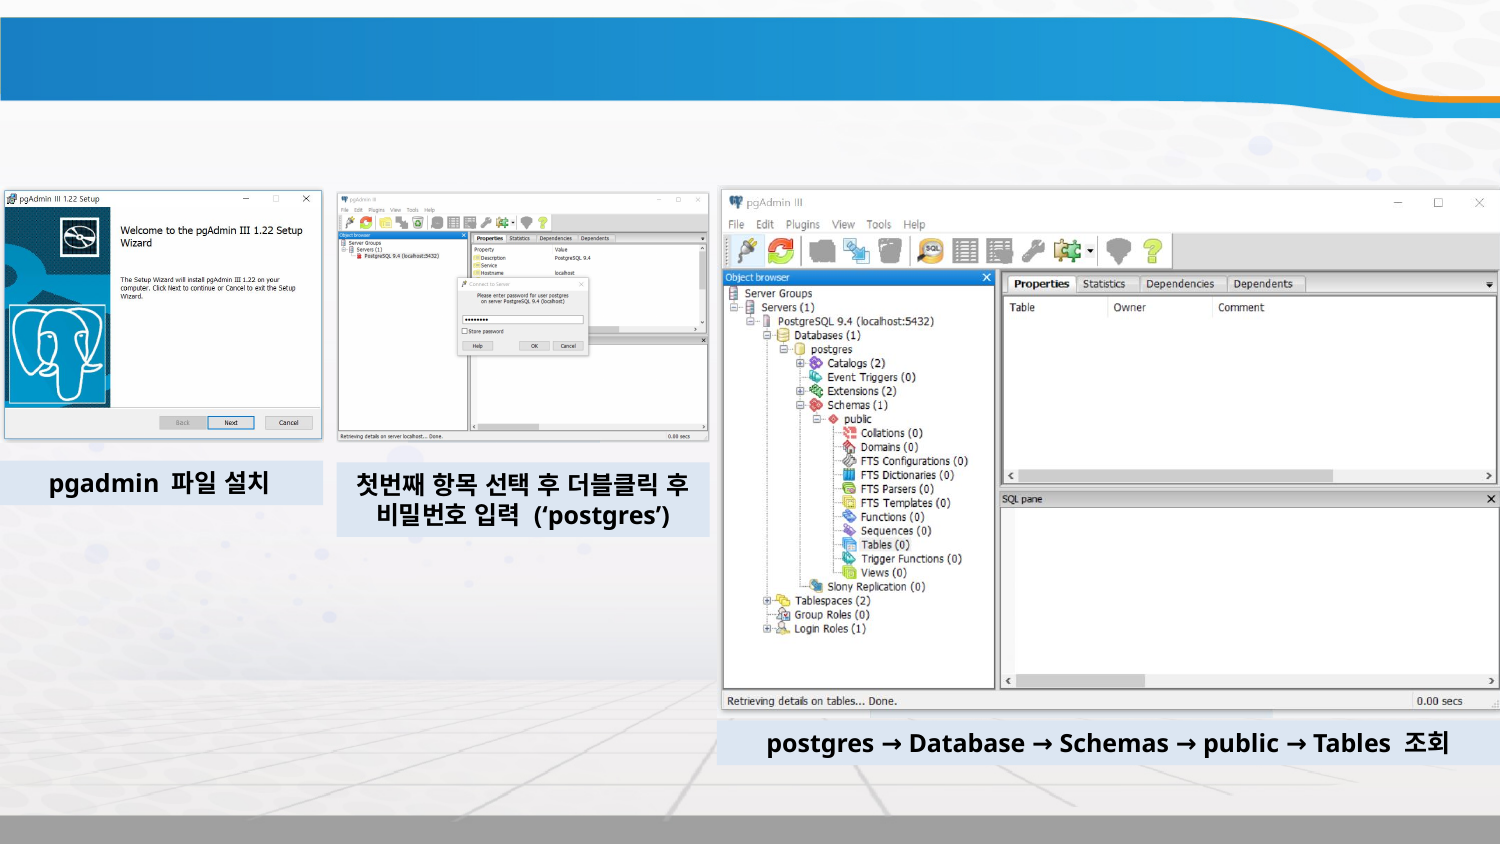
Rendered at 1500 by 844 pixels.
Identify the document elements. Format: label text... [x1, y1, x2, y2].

text_box 첫번째 항목 선택 후 더블클릭 후 비밀번호 입력 (‘postgres’) [336, 462, 710, 537]
picture [0, 0, 1500, 844]
text_box pgadmin 파일 설치 [0, 460, 324, 506]
text_box postgres → Database → Schemas → public → Tables 조회 [716, 726, 1500, 766]
text_box 2-2. Postgres 클라이언트 설치 [29, 0, 1175, 103]
